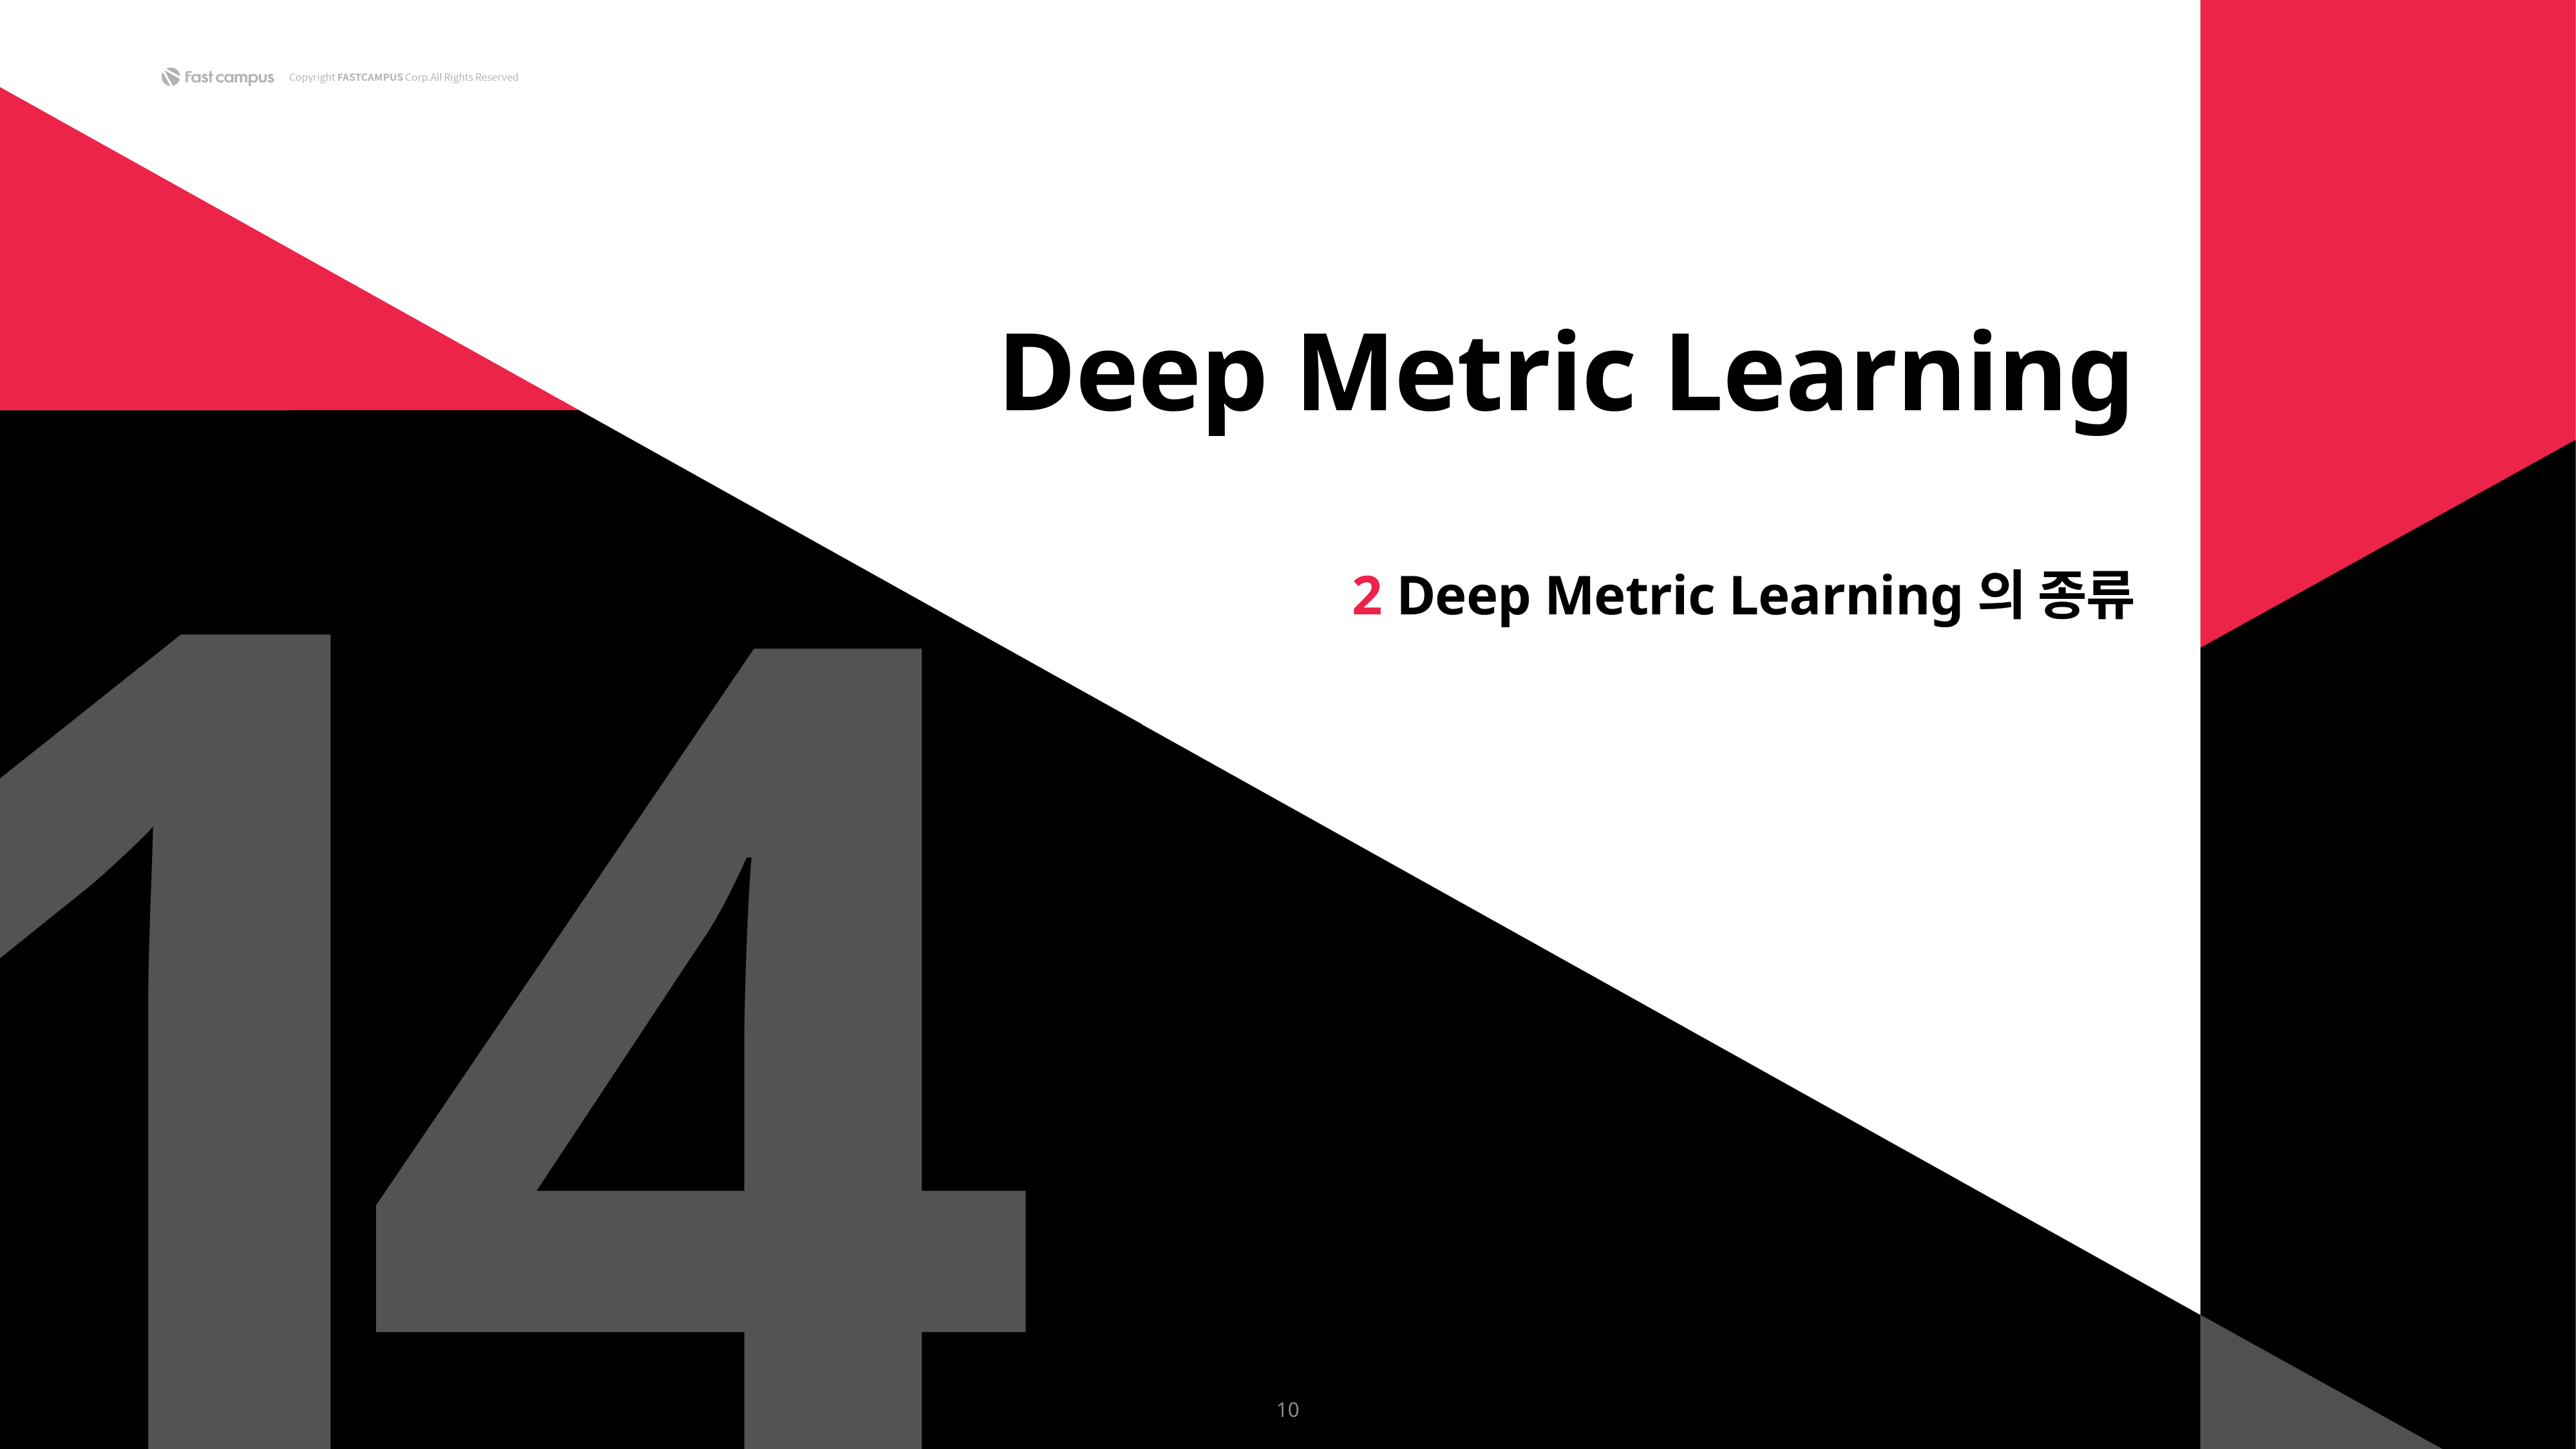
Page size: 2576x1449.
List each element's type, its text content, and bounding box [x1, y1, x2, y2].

text_box 1 [0, 289, 555, 1449]
text_box Deep Metric Learning 2 Deep Metric Learning의 종류 [555, 298, 2141, 631]
slide_number 10 [998, 1372, 1578, 1449]
text_box 4 [355, 303, 998, 1449]
picture [0, 0, 2576, 1449]
